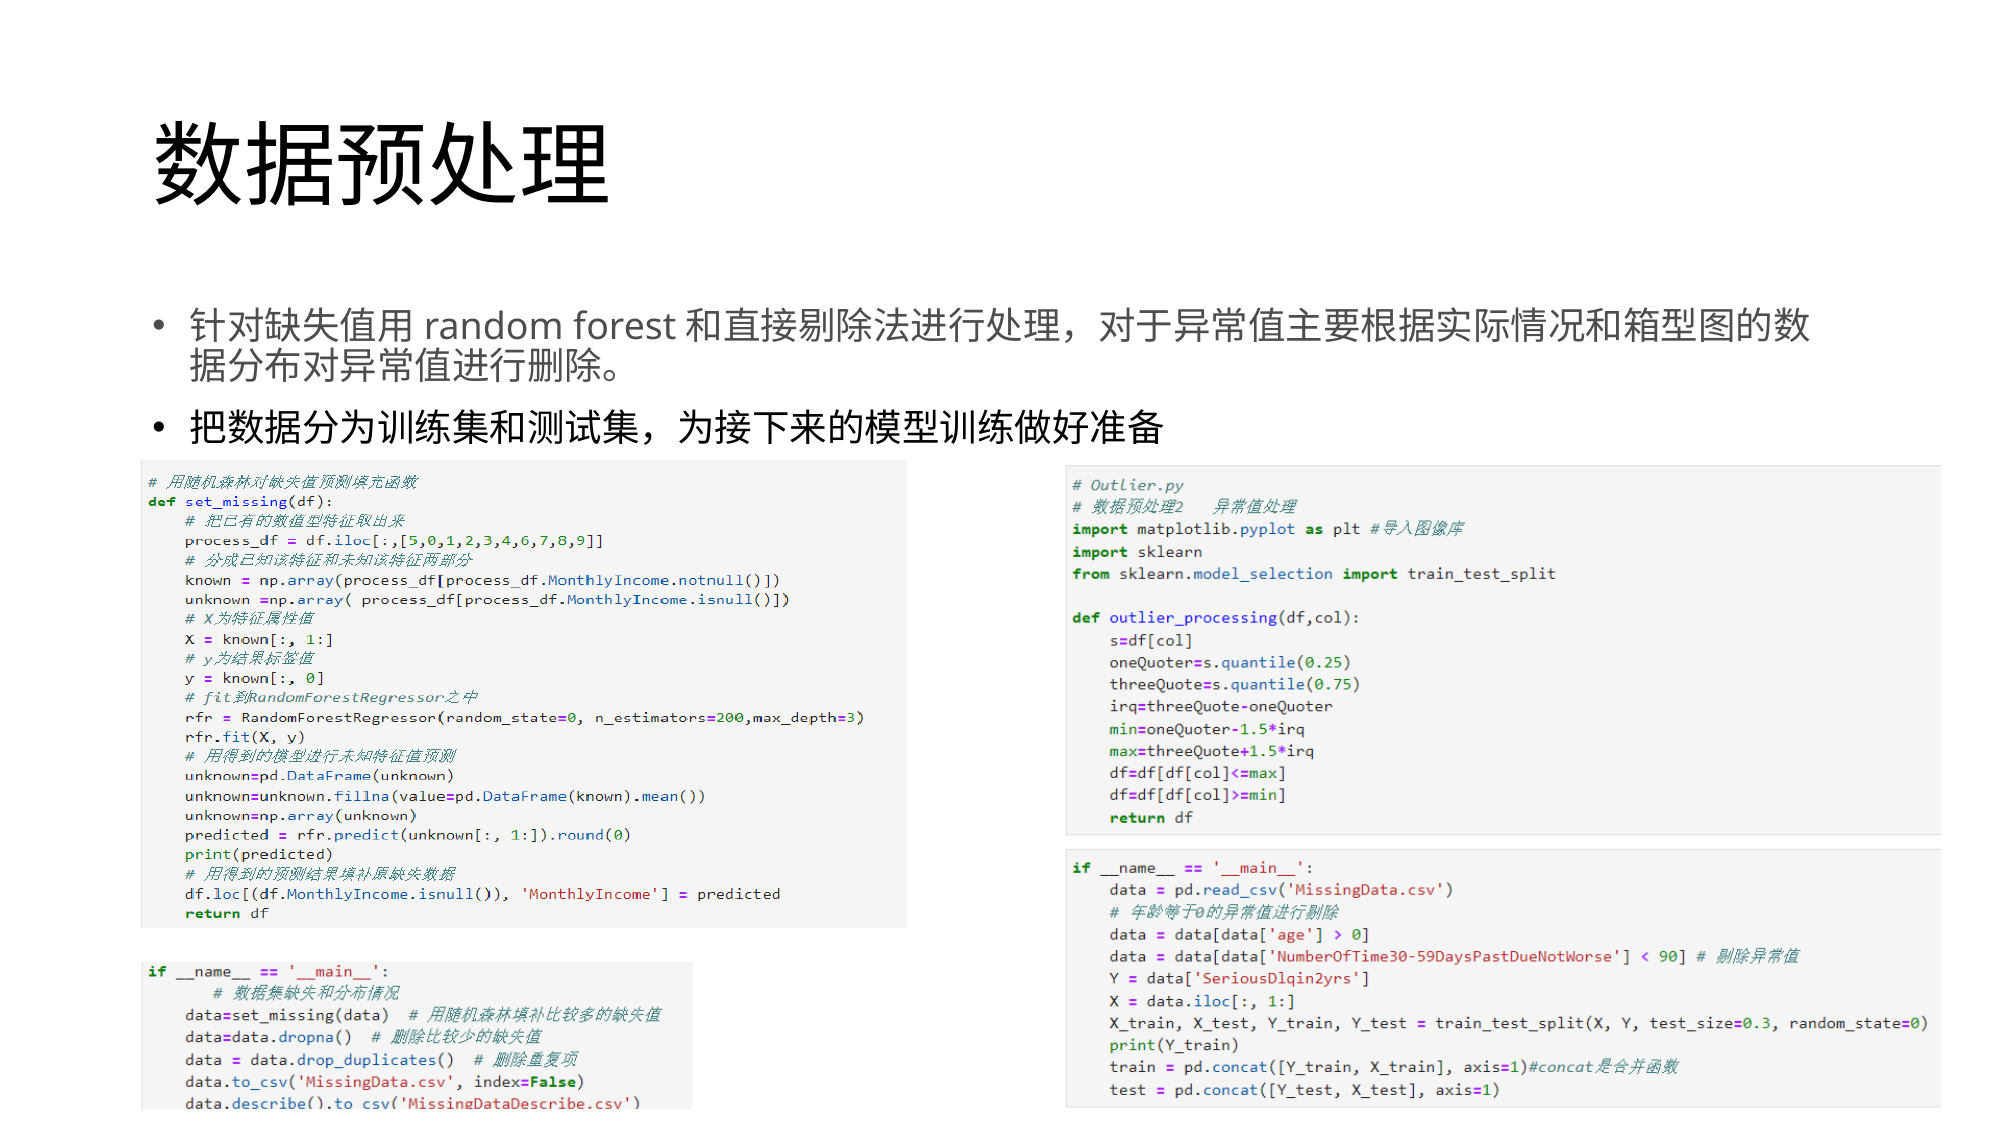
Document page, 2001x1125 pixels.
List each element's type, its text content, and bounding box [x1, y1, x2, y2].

picture [1061, 460, 1942, 1114]
picture [137, 962, 693, 1109]
title 数据预处理 [137, 59, 1863, 278]
list 针对缺失值用random forest和直接剔除法进行处理，对于异常值主要根据实际情况和箱型图的数据分布对异常值进行删除。 把数据分为训练集和测试集，为接下来的模型训练做好准备 [137, 299, 1863, 1014]
picture [137, 460, 908, 928]
